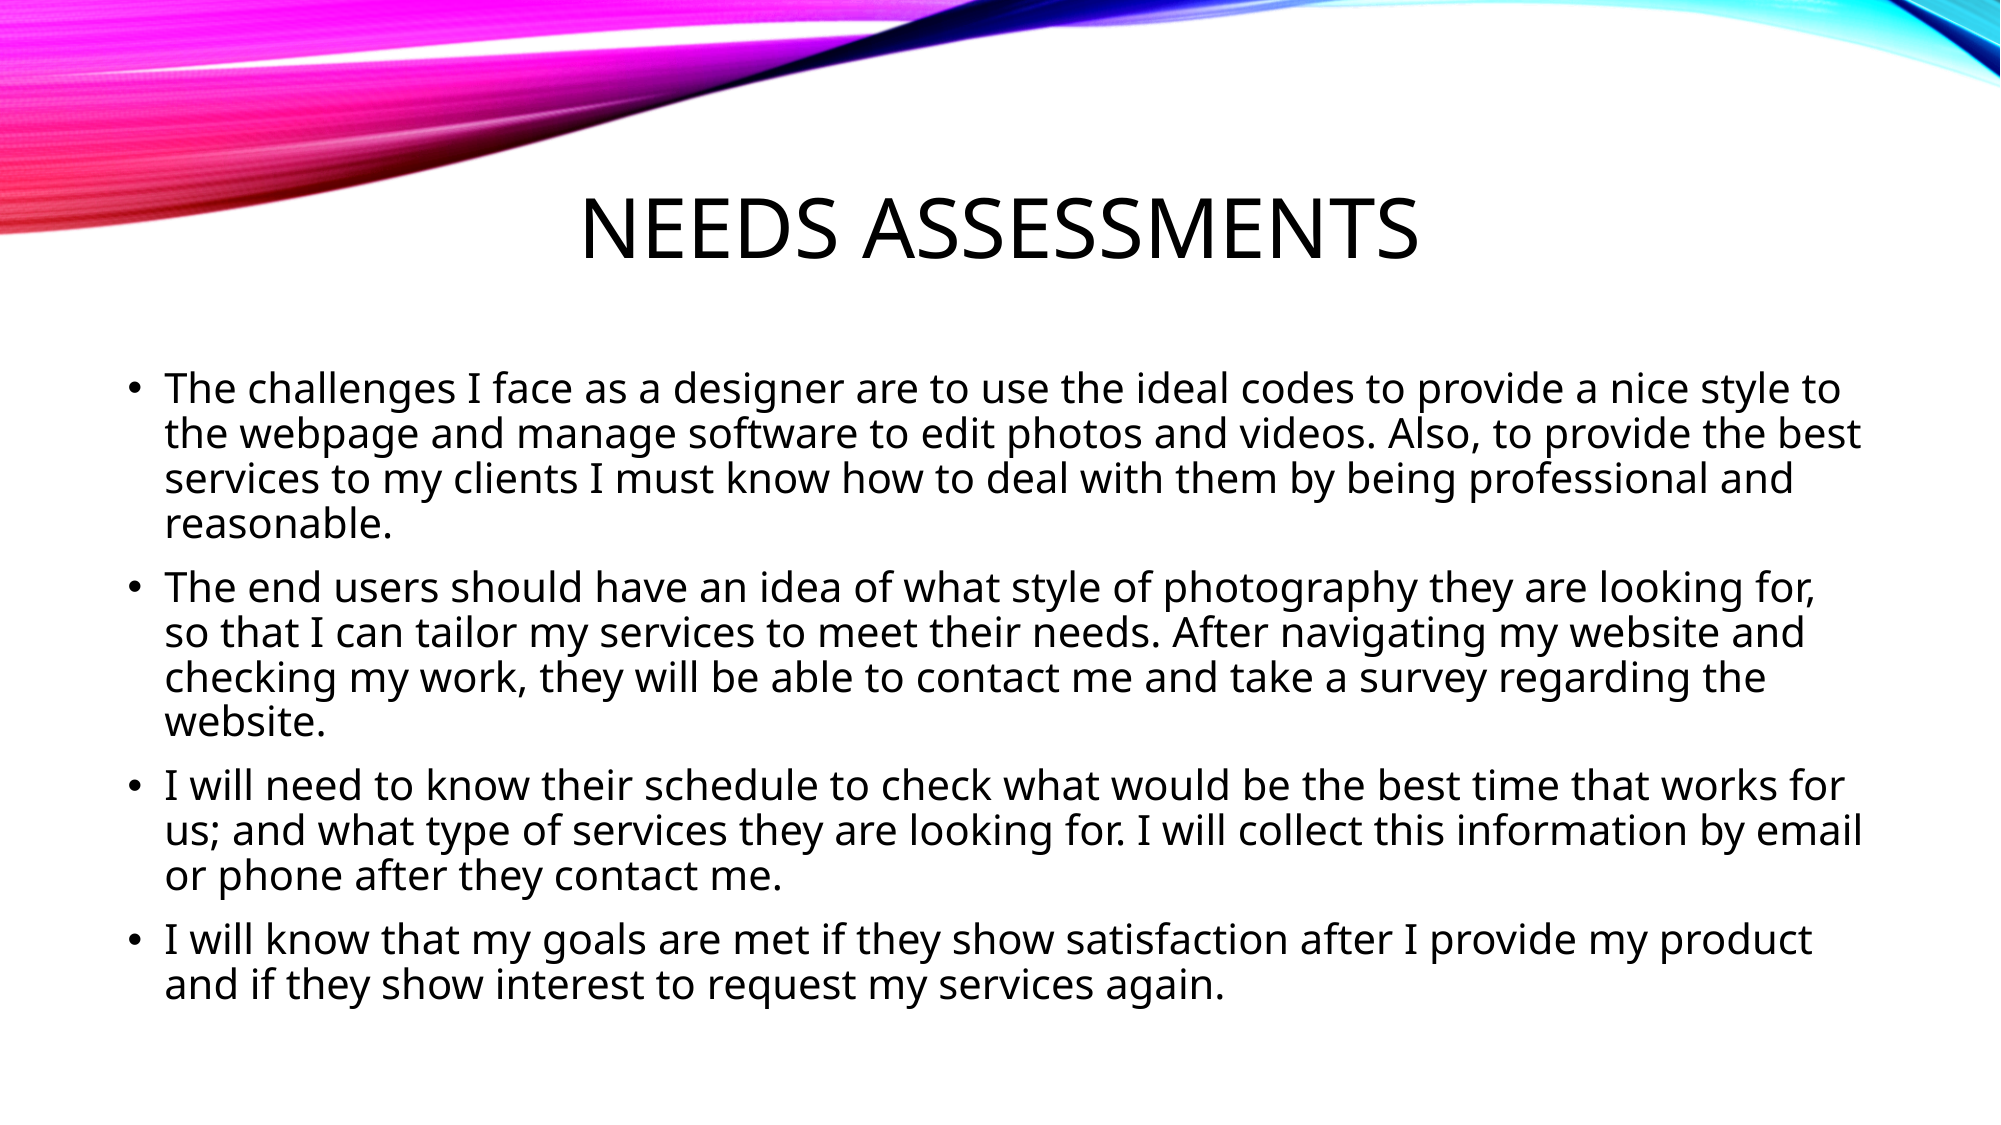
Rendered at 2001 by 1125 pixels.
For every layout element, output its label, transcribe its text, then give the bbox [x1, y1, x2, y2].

picture [1910, 0, 2000, 45]
list The challenges I face as a designer are to use the ideal codes to provide a nice style to the webpage and manage software to edit photos and videos. Also, to provide the best services to my clients I must know how to deal with them by being professional and reasonable. The end users should have an idea of what style of photography they are looking for, so that I can tailor my services to meet their needs. After navigating my website and checking my work, they will be able to contact me and take a survey regarding the website. I will need to know their schedule to check what would be the best time that works for us; and what type of services they are looking for. I will collect this information by email or phone after they contact me. I will know that my goals are met if they show satisfaction after I provide my product and if they show interest to request my services again. [112, 360, 1888, 1021]
picture [1890, 0, 2000, 75]
title Needs Assessments [112, 125, 1888, 338]
picture [0, 0, 2000, 237]
